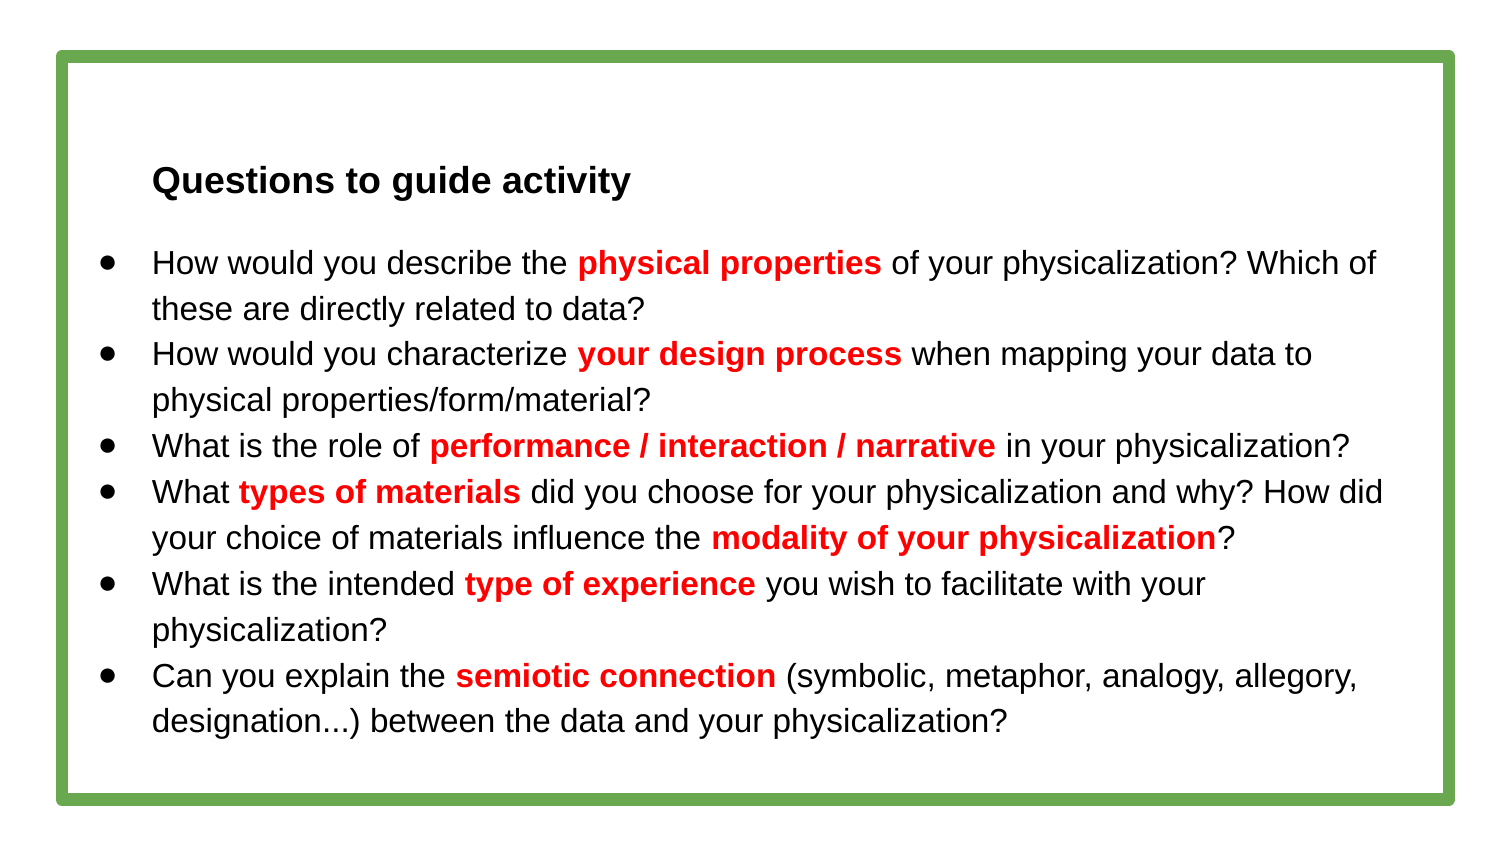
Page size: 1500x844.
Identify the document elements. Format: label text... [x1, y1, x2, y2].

list Questions to guide activity How would you describe the physical properties of your physicalization? Which of these are directly related to data? How would you characterize your design process when mapping your data to physical properties/form/material? What is the role of performance / interaction / narrative in your physicalization? What types of materials did you choose for your physicalization and why? How did your choice of materials influence the modality of your physicalization? What is the intended type of experience you wish to facilitate with your physicalization? Can you explain the semiotic connection (symbolic, metaphor, analogy, allegory, designation...) between the data and your physicalization? [61, 56, 1449, 800]
